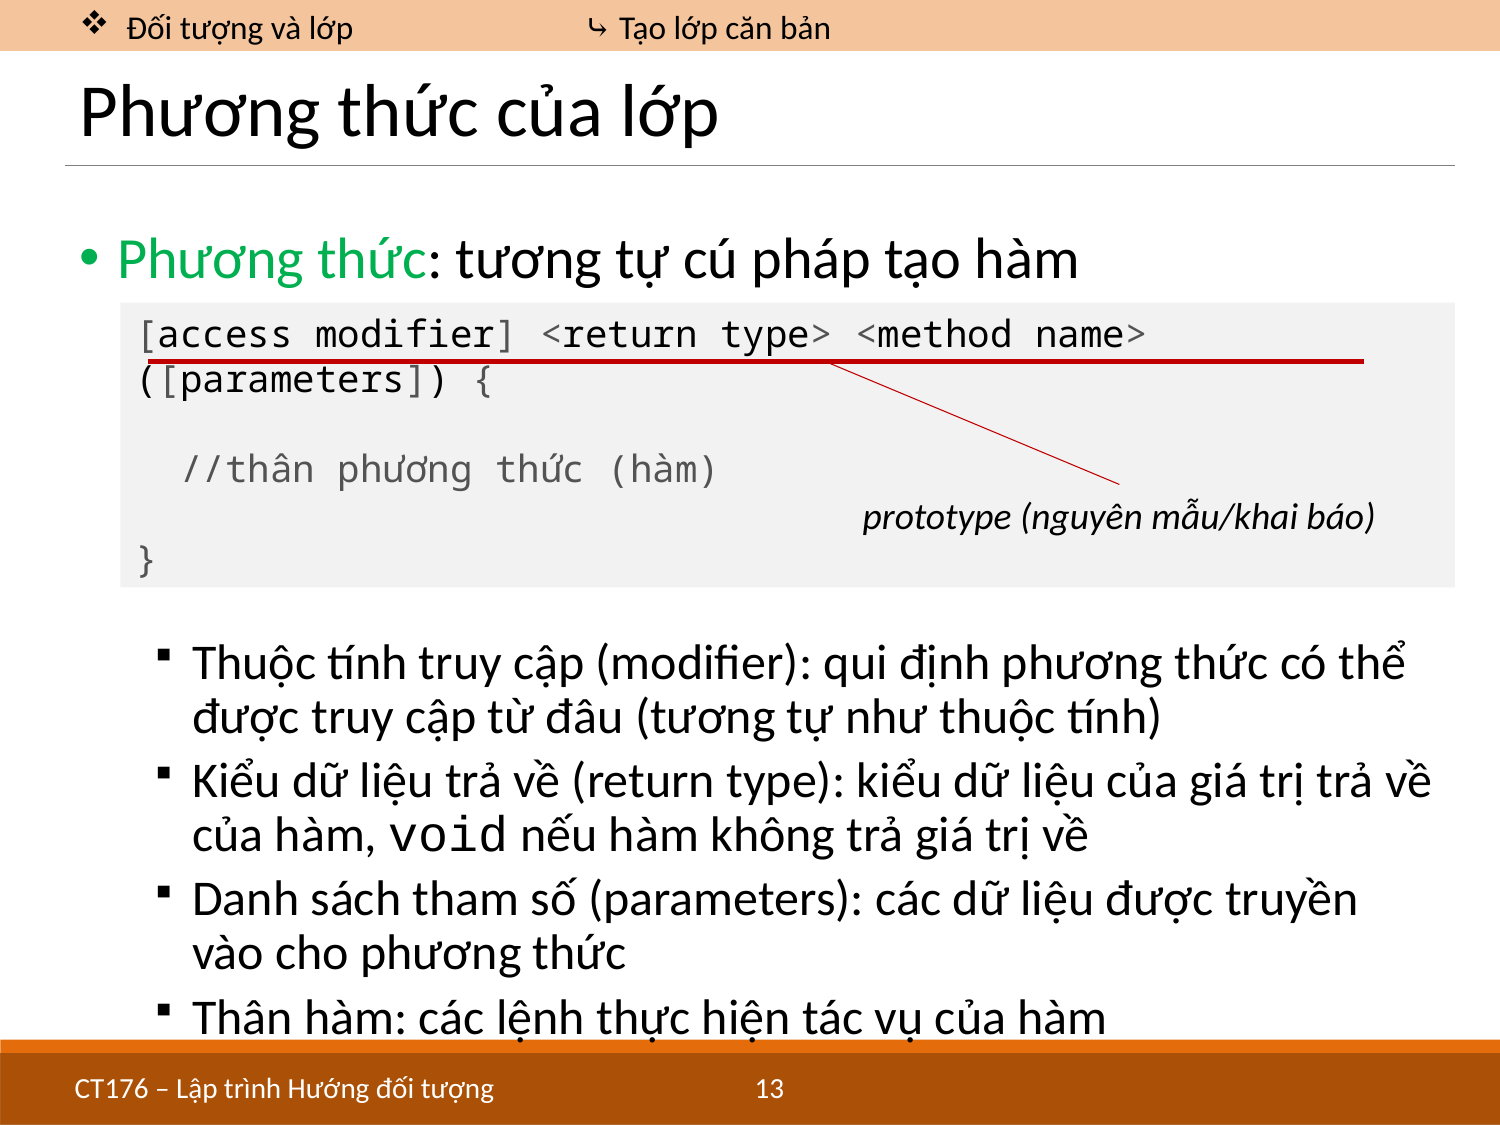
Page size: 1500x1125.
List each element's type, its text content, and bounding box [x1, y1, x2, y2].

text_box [824, 361, 1120, 485]
slide_number Đối tượng và lớp ⤷ Tạo lớp căn bản [64, 3, 1455, 50]
list Phương thức: tương tự cú pháp tạo hàm Thuộc tính truy cập (modifier): qui định phương thức có thể được truy cập từ đâu (tương tự như thuộc tính) Kiểu dữ liệu trả về (return type): kiểu dữ liệu của giá trị trả về của hàm, void nếu hàm không trả giá trị về Danh sách tham số (parameters): các dữ liệu được truyền vào cho phương thức Thân hàm: các lệnh thực hiện tác vụ của hàm [64, 220, 1455, 1024]
text_box [access modifier] <return type> <method name> ([parameters]) { //thân phương thức (hàm) } [120, 302, 1455, 588]
text_box prototype (nguyên mẫu/khai báo) [822, 484, 1416, 545]
title Phương thức của lớp [64, 59, 1455, 165]
